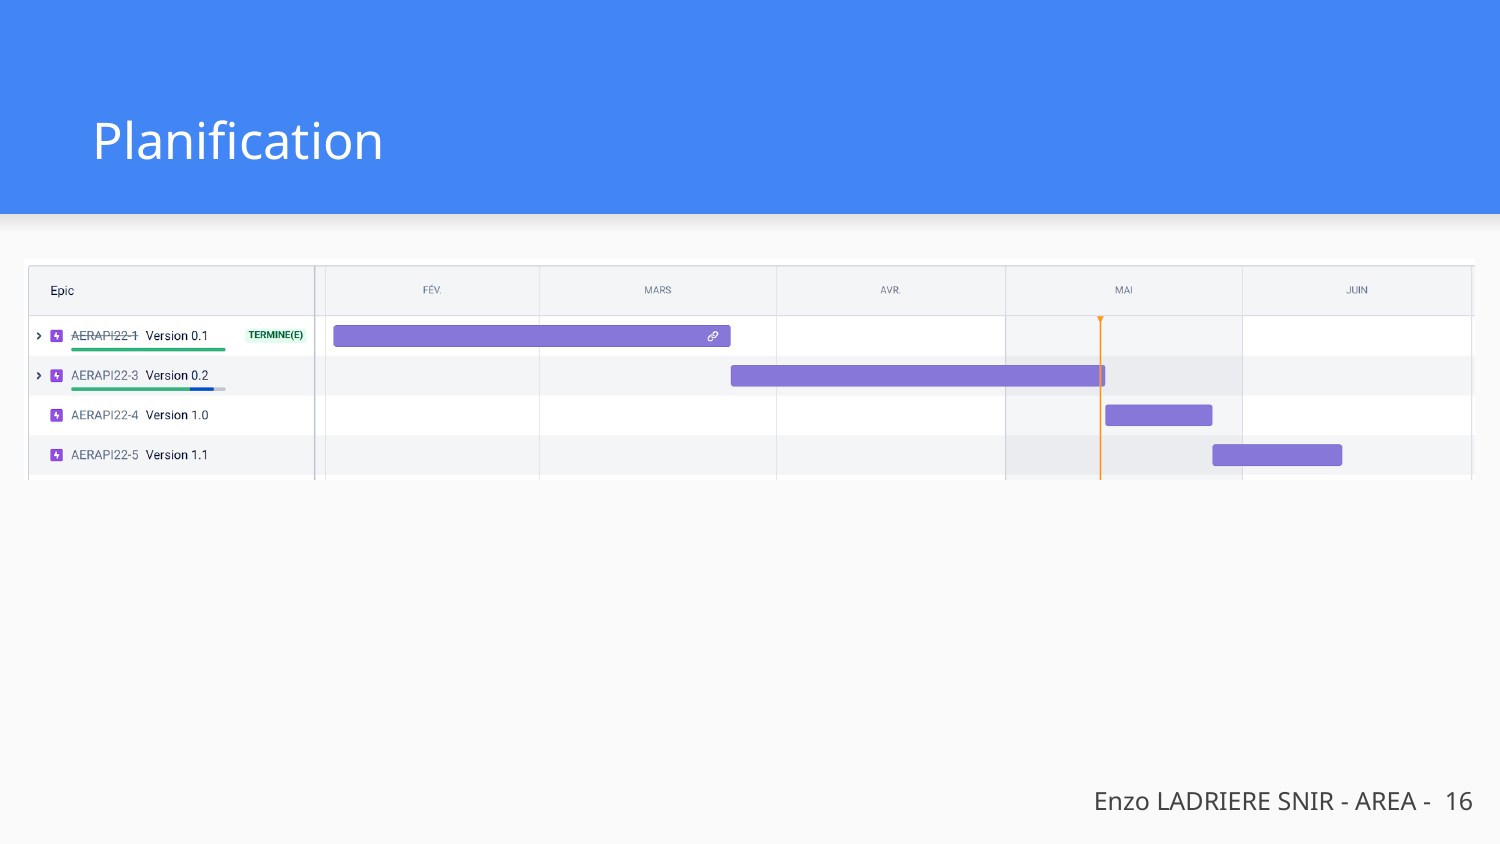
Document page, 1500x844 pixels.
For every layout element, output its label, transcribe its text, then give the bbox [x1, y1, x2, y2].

slide_number Enzo LADRIERE SNIR - AREA - ‹#› [868, 770, 1489, 835]
picture [24, 259, 1476, 481]
title Planification [77, 58, 1427, 185]
